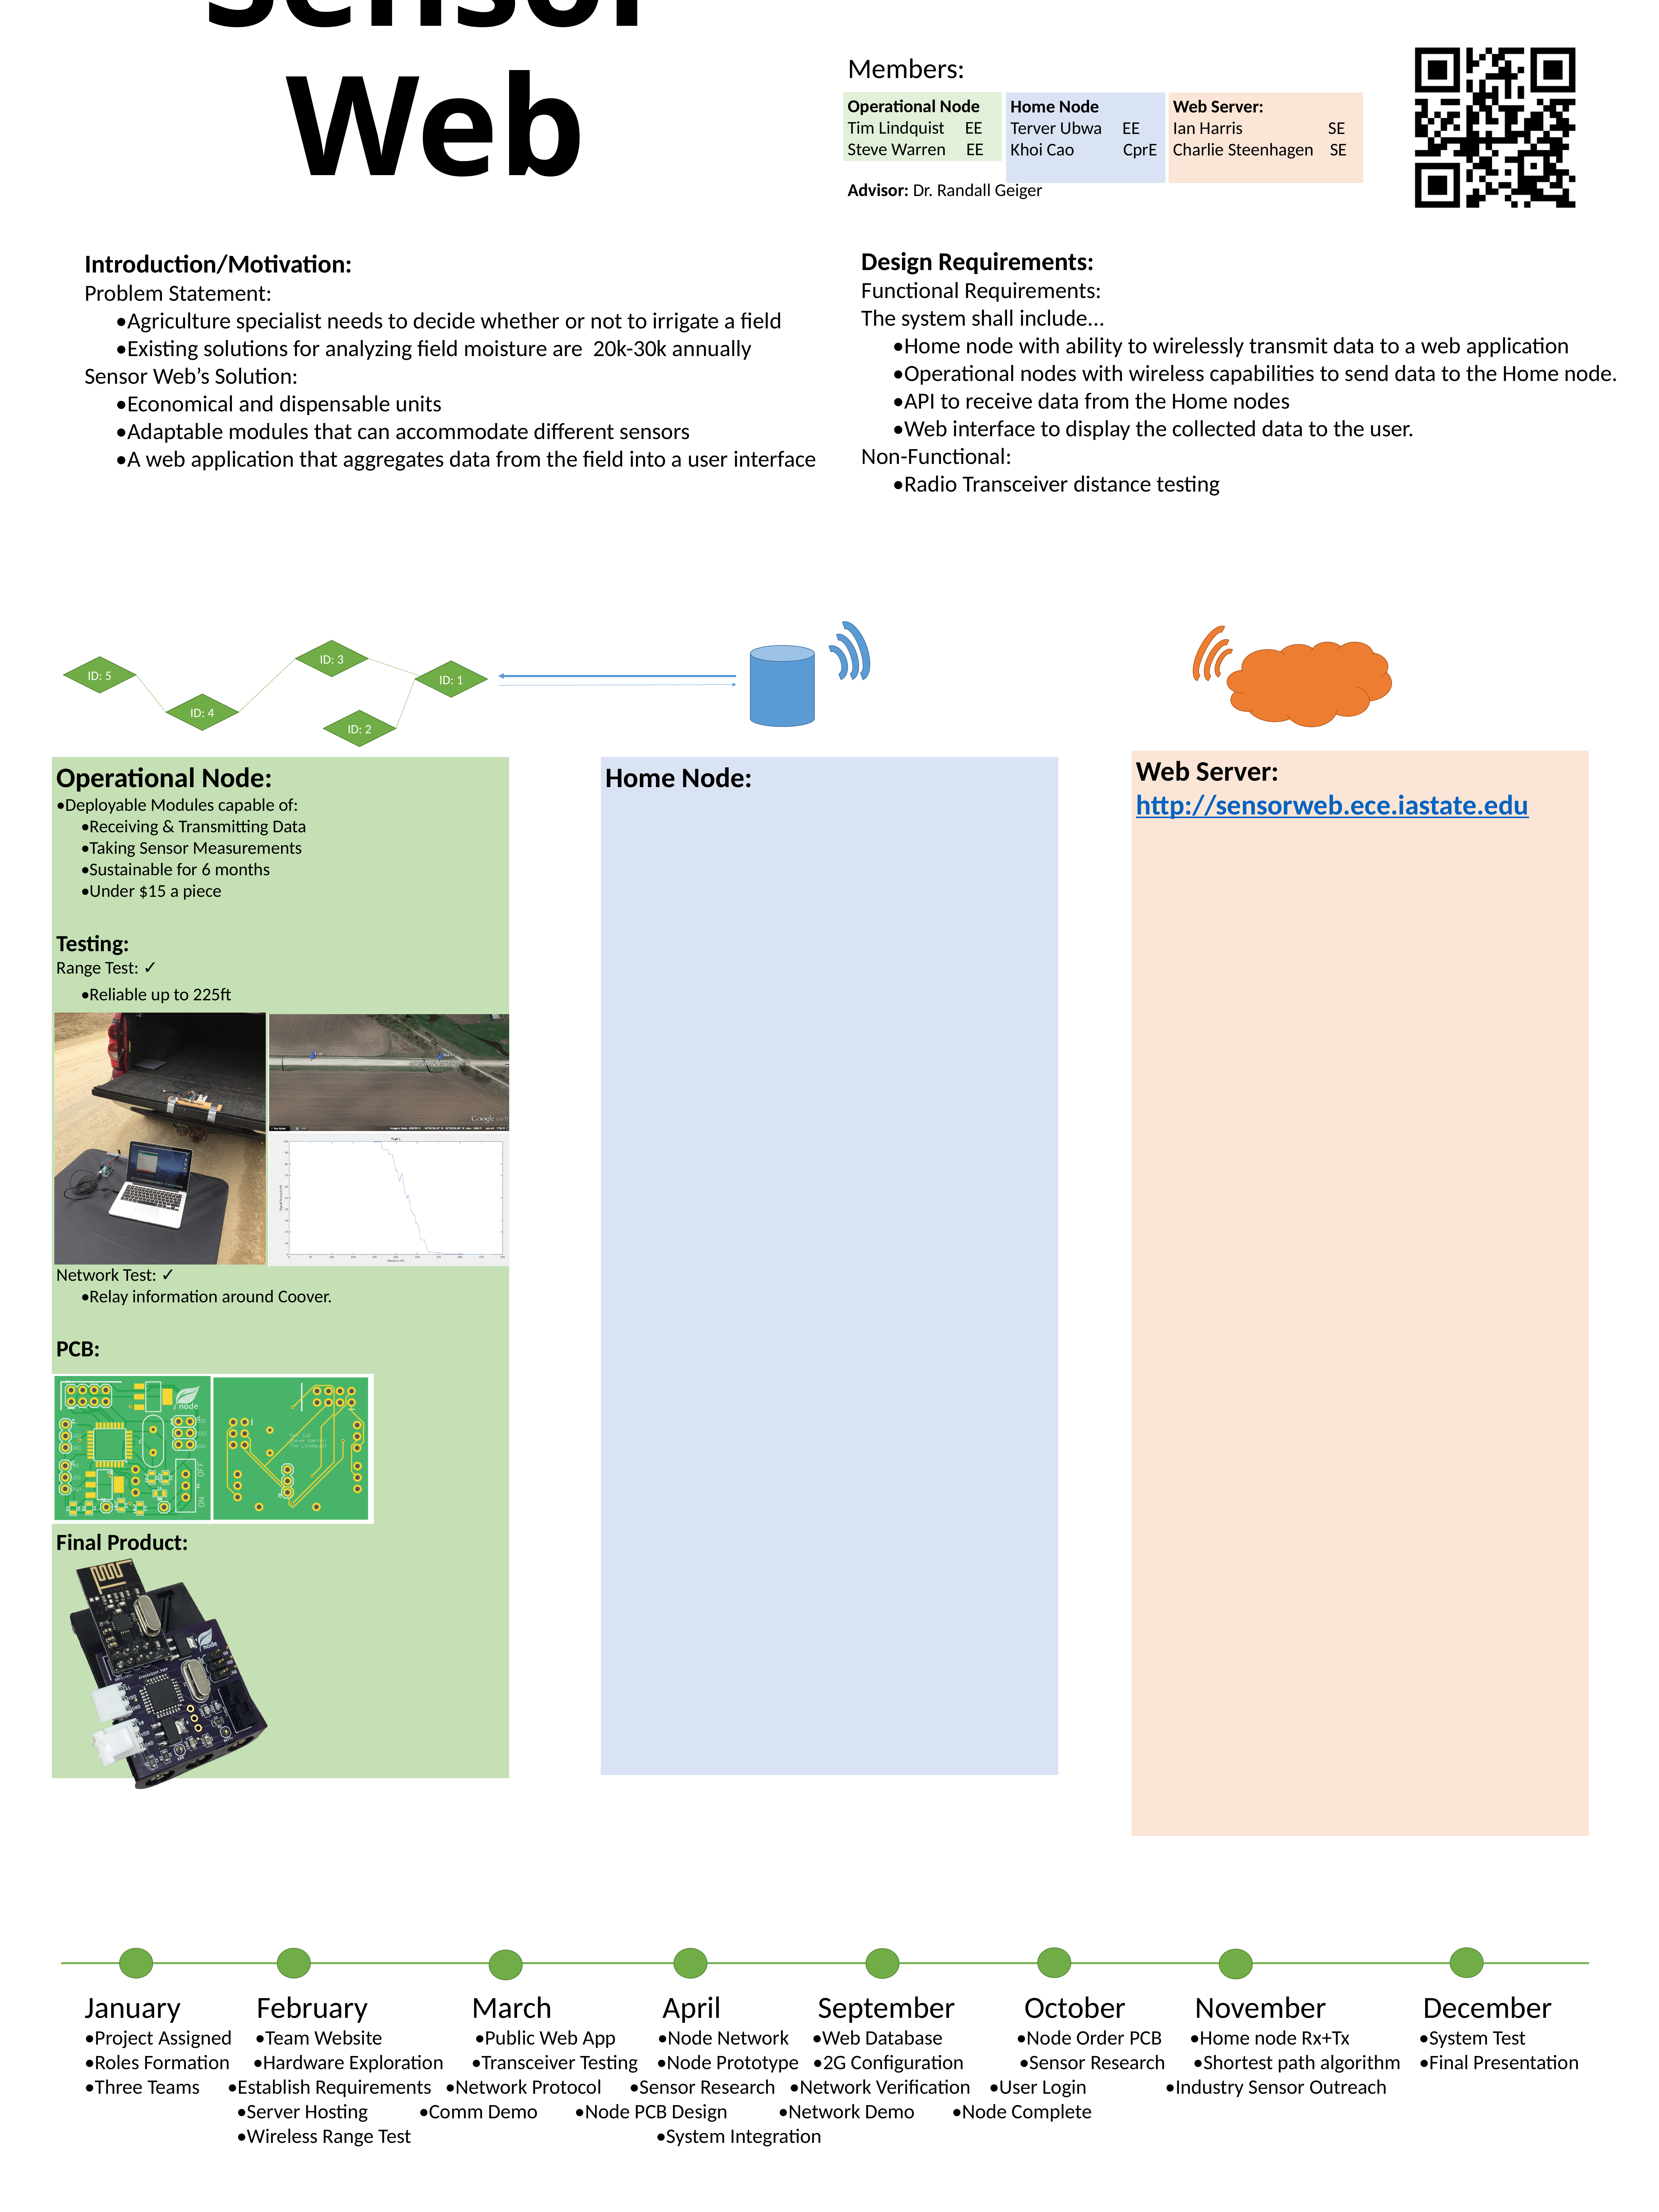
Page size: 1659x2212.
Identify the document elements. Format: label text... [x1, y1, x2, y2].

text_box [119, 1948, 153, 1963]
text_box Web Server: Ian Harris SE Charlie Steenhagen SE [1168, 92, 1363, 183]
text_box ID: 3 [295, 640, 368, 677]
picture [54, 1013, 266, 1265]
text_box [865, 1963, 900, 1979]
text_box [1219, 1963, 1253, 1979]
text_box [1204, 639, 1230, 681]
text_box [277, 1948, 311, 1963]
text_box ID: 1 [414, 660, 488, 698]
picture [52, 1374, 374, 1524]
text_box [1449, 1947, 1484, 1963]
text_box [842, 621, 870, 680]
text_box [1037, 1947, 1071, 1963]
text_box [396, 679, 415, 729]
text_box ID: 4 [166, 693, 239, 731]
picture [52, 1544, 276, 1800]
text_box [277, 1963, 311, 1979]
text_box [865, 1948, 900, 1963]
text_box Home Node: [601, 757, 1058, 1775]
text_box [1193, 626, 1226, 681]
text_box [368, 658, 420, 676]
text_box [750, 645, 815, 727]
text_box Members: Advisor: Dr. Randall Geiger [843, 48, 1390, 203]
text_box [1449, 1963, 1484, 1978]
text_box [836, 633, 859, 680]
text_box [673, 1963, 708, 1979]
text_box Web Server: http://sensorweb.ece.iastate.edu [1131, 750, 1589, 1836]
text_box Operational Node: •Deployable Modules capable of: •Receiving & Transmitting Data •Taking Sensor Measurements •Sustainable for 6 months •Under $15 a piece Testing: Range Test: ✓ •Reliable up to 225ft Network Test: ✓ •Relay information around Coover. PCB: Final Product: [52, 757, 509, 1779]
text_box Operational Node Tim Lindquist EE Steve Warren EE [843, 92, 1002, 161]
text_box ID: 5 [62, 656, 137, 694]
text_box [136, 675, 166, 712]
text_box [1037, 1963, 1071, 1978]
subtitle January February March April September October November December •Project Assigned •Team Website •Public Web App •Node Network •Web Database •Node Order PCB •Home node Rx+Tx •System Test •Roles Formation •Hardware Exploration •Transceiver Testing •Node Prototype •2G Configuration •Sensor Research •Shortest path algorithm •Final Presentation •Three Teams •Establish Requirements •Network Protocol •Sensor Research •Network Verification •User Login •Industry Sensor Outreach •Server Hosting •Comm Demo •Node PCB Design •Network Demo •Node Complete •Wireless Range Test •System Integration [80, 1985, 1659, 2181]
text_box Design Requirements: Functional Requirements: The system shall include... •Home node with ability to wirelessly transmit data to a web application •Operational nodes with wireless capabilities to send data to the Home node. •API to receive data from the Home nodes •Web interface to display the collected data to the user. Non-Functional: •Radio Transceiver distance testing [857, 242, 1659, 499]
title Sensor Web [42, 47, 830, 207]
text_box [238, 658, 296, 712]
text_box [828, 645, 848, 680]
text_box ID: 2 [322, 710, 396, 747]
text_box [1219, 1949, 1253, 1963]
picture [268, 1014, 509, 1266]
picture [1390, 22, 1601, 233]
text_box [1214, 649, 1233, 678]
text_box [1226, 641, 1392, 728]
text_box [488, 1963, 523, 1980]
text_box Introduction/Motivation: Problem Statement: •Agriculture specialist needs to decide whether or not to irrigate a field •Existing solutions for analyzing field moisture are 20k-30k annually Sensor Web’s Solution: •Economical and dispensable units •Adaptable modules that can accommodate different sensors •A web application that aggregates data from the field into a user interface [80, 245, 837, 474]
text_box Home Node Terver Ubwa EE Khoi Cao CprE [1006, 92, 1166, 183]
text_box [119, 1963, 153, 1979]
text_box [673, 1948, 708, 1963]
text_box [489, 1950, 523, 1963]
